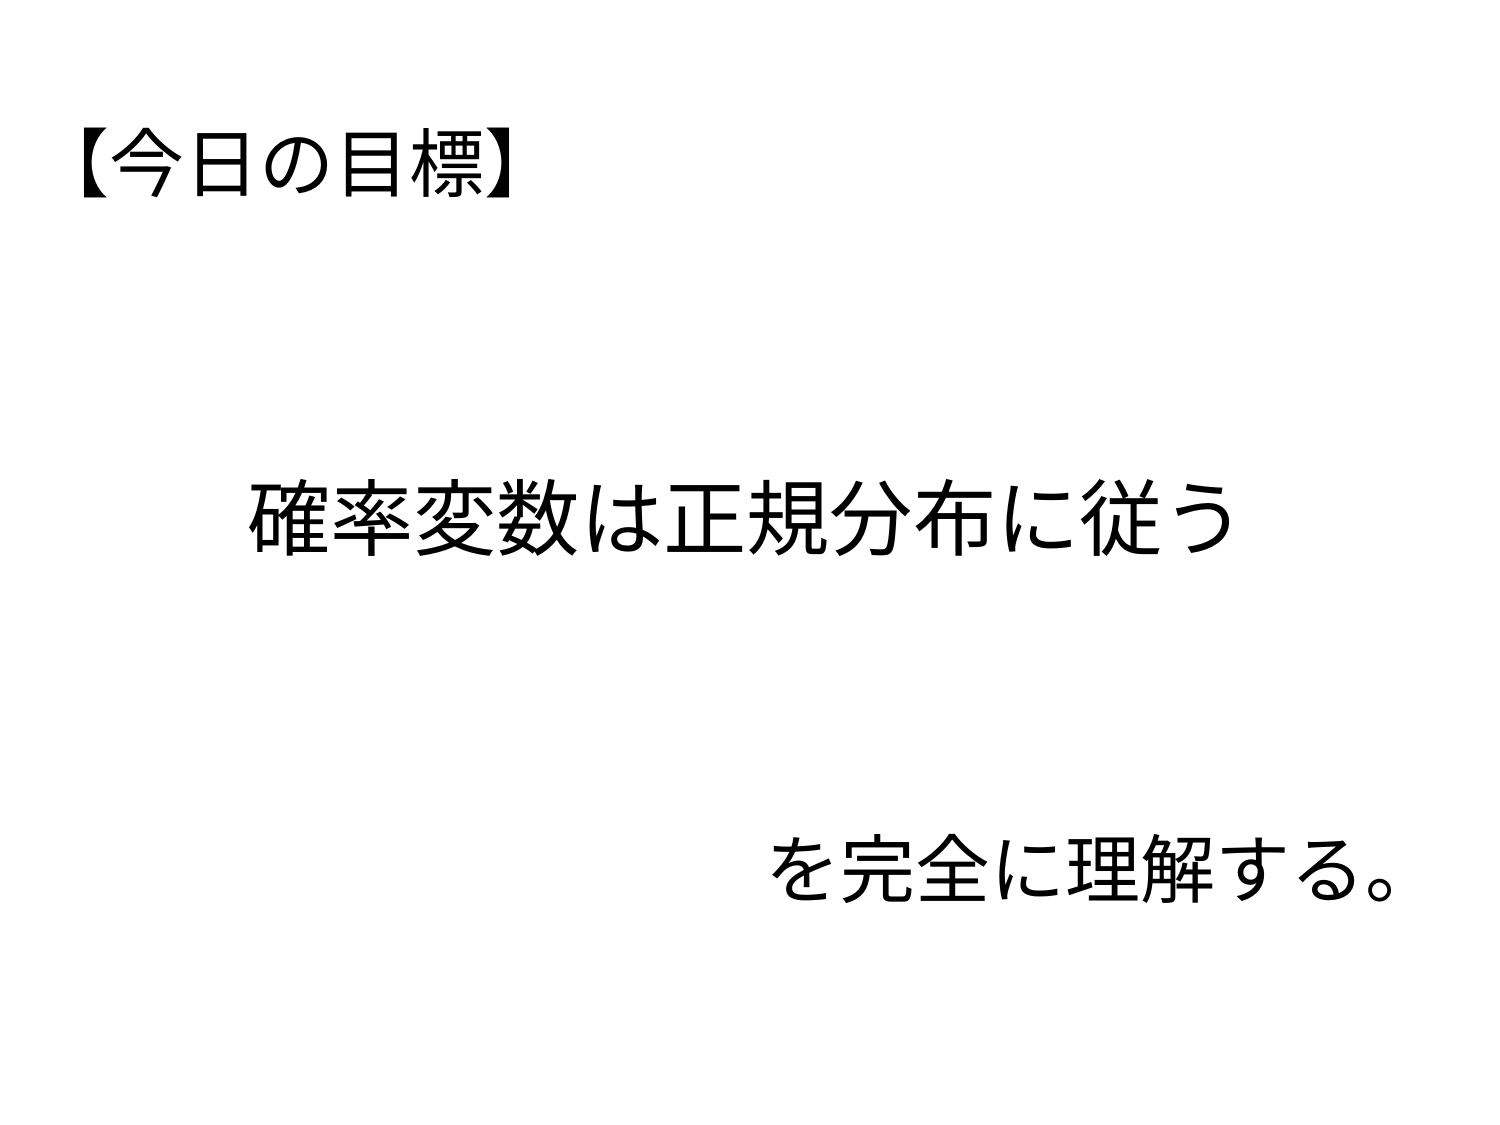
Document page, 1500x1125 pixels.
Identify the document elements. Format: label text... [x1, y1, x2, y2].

text_box を完全に理解する。 [750, 815, 1456, 921]
text_box 【今日の目標】 [19, 109, 575, 214]
